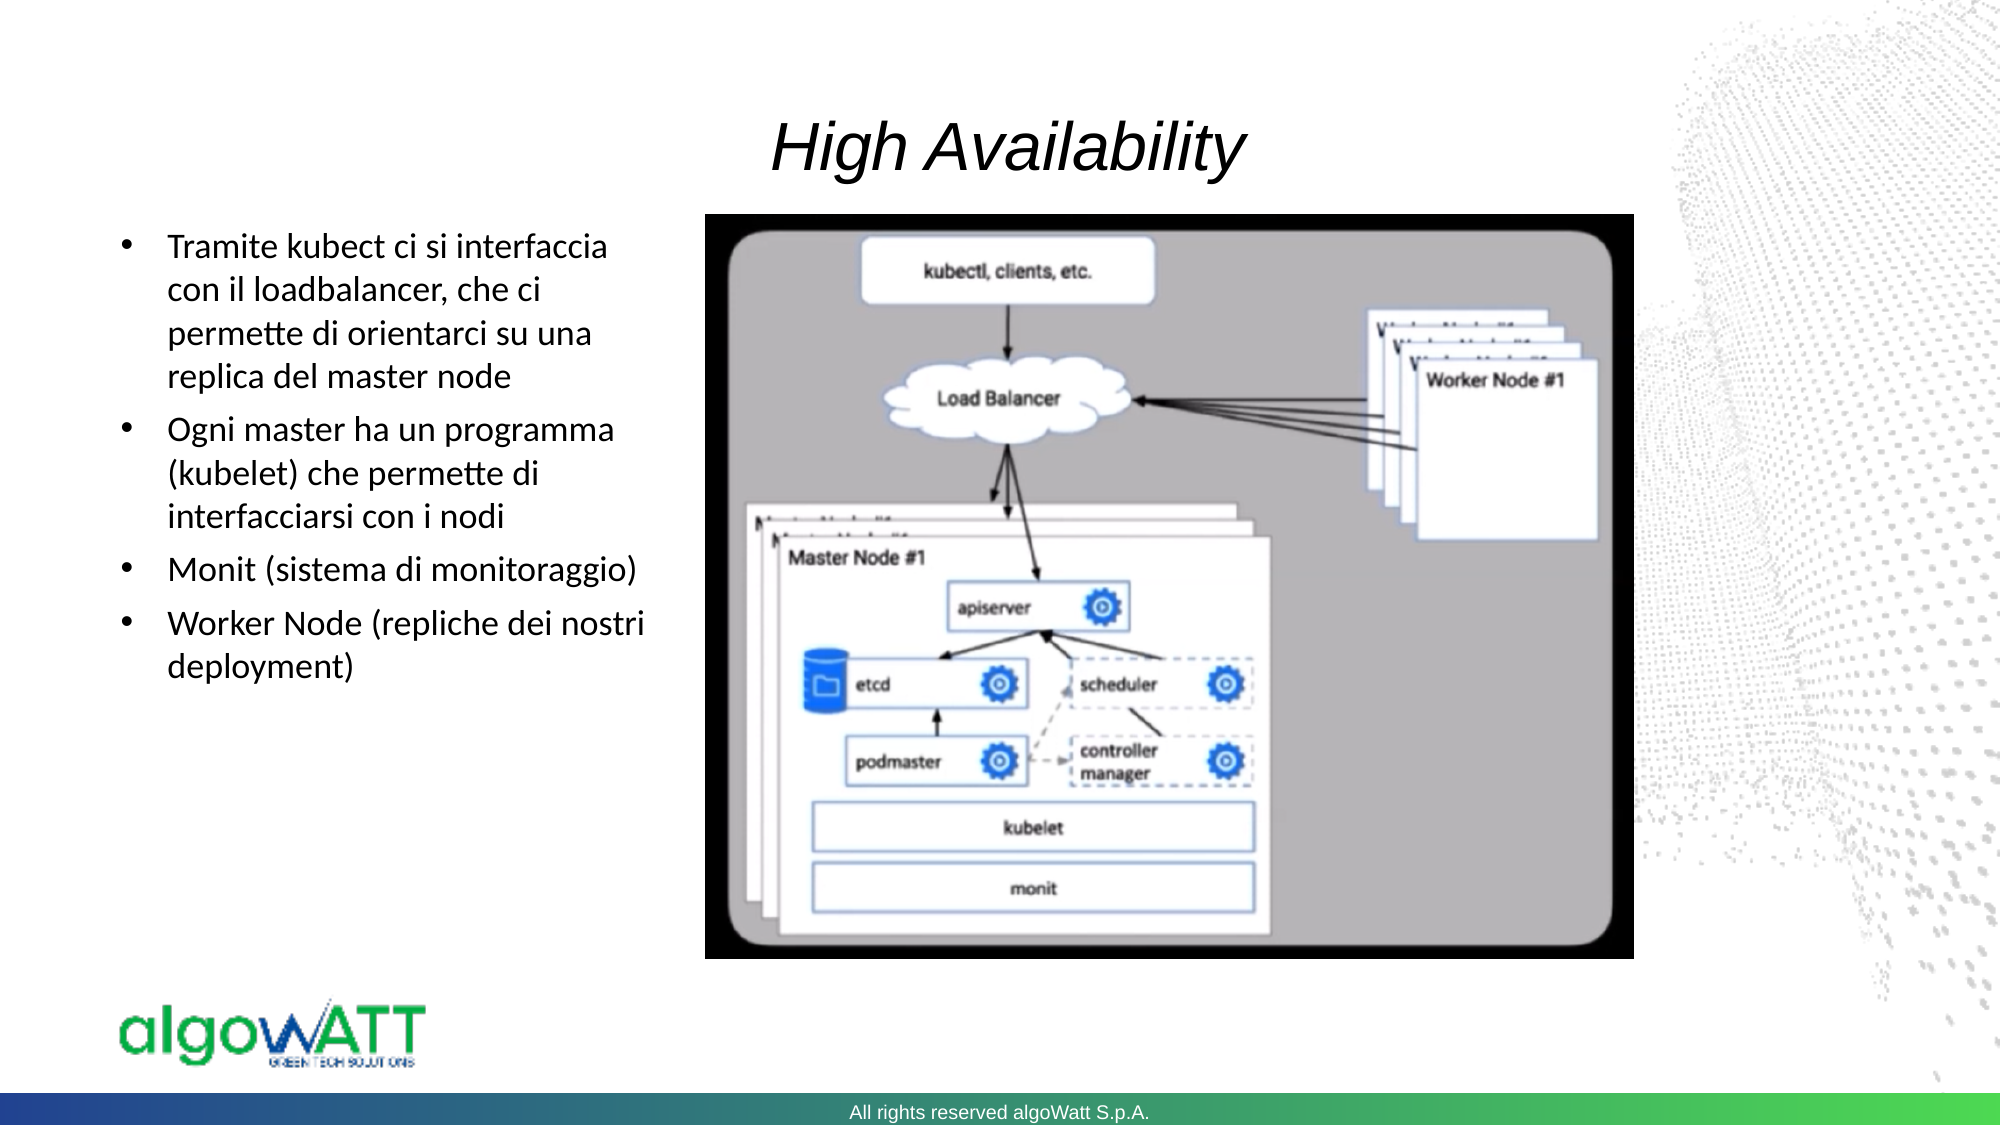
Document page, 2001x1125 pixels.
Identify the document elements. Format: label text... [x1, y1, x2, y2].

list Tramite kubect ci si interfaccia con il loadbalancer, che ci permette di orientarci su una replica del master node Ogni master ha un programma (kubelet) che permette di interfacciarsi con i nodi Monit (sistema di monitoraggio) Worker Node (repliche dei nostri deployment) [72, 214, 663, 959]
footer All rights reserved algoWatt S.p.A. [662, 1082, 1338, 1125]
picture [705, 0, 2000, 1094]
picture [112, 978, 443, 1087]
text_box High Availability [137, 92, 1863, 215]
